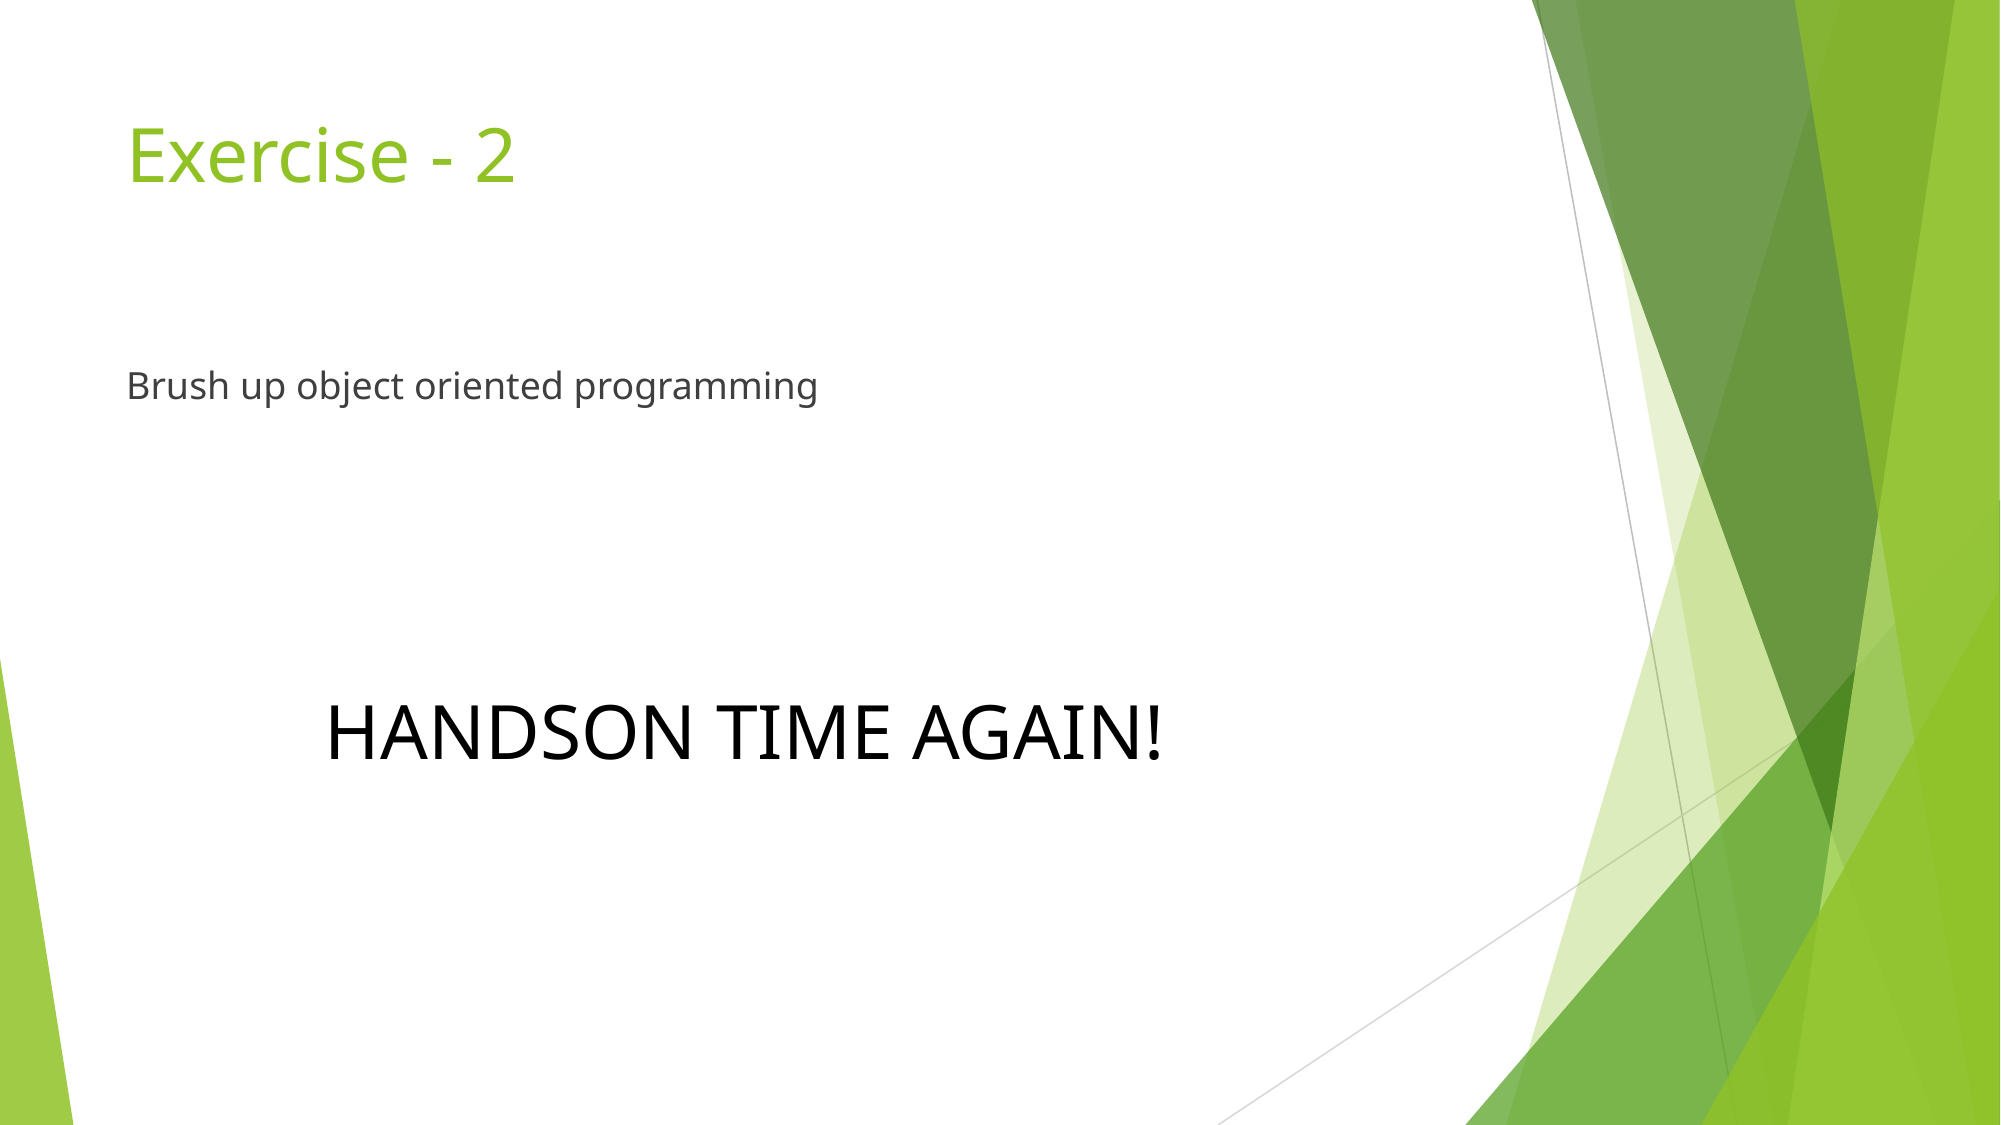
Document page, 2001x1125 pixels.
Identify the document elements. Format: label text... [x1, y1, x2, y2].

title Exercise - 2 [111, 99, 1522, 317]
text_box HANDSON TIME AGAIN! [310, 669, 1219, 790]
list Brush up object oriented programming [111, 354, 1522, 992]
